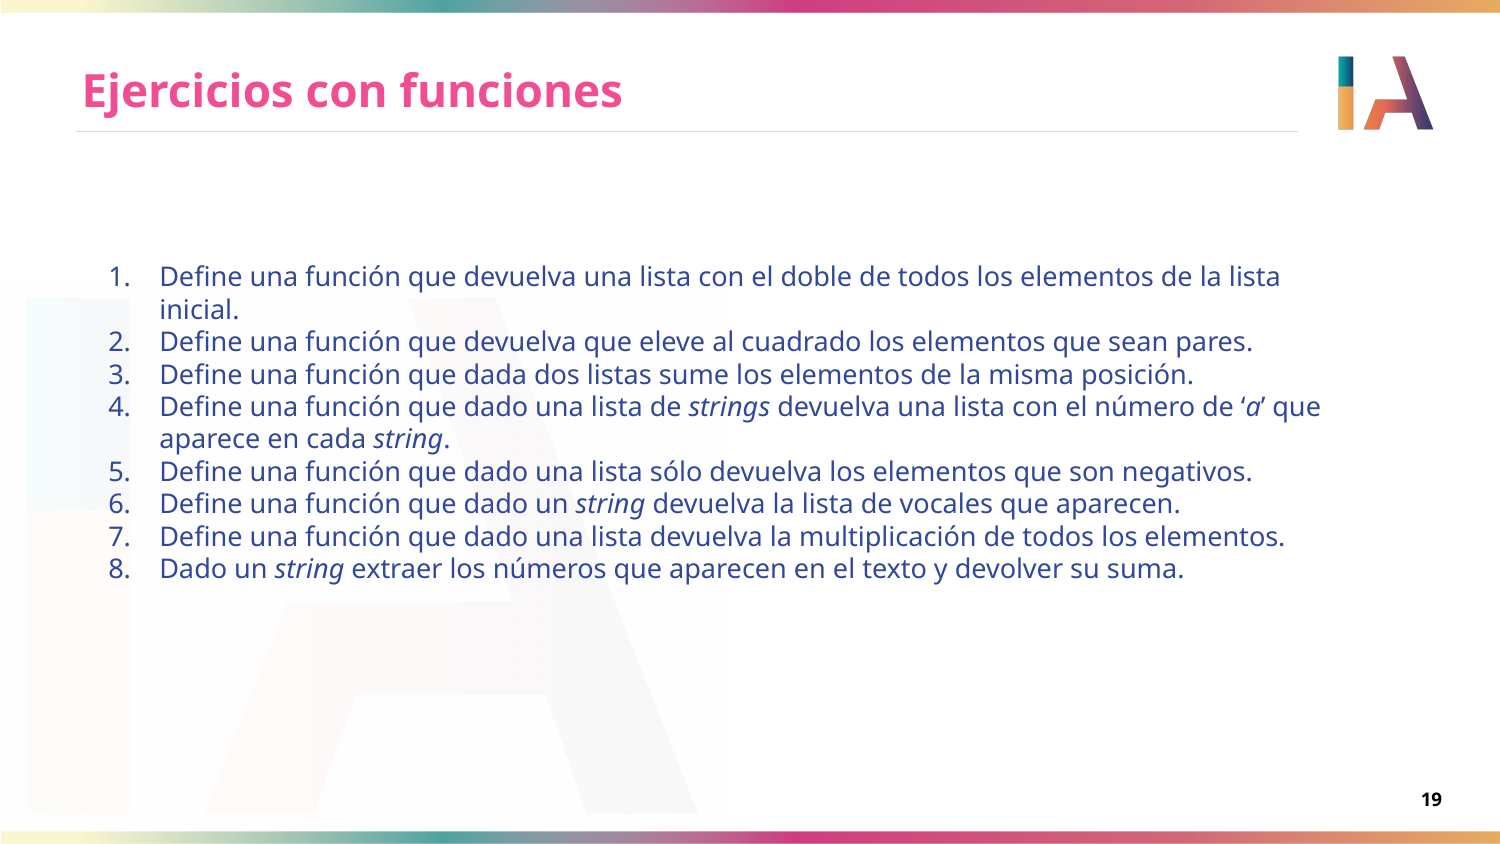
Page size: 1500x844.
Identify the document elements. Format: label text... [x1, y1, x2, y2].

list Ejercicios con funciones [76, 59, 1330, 116]
slide_number ‹#› [1414, 781, 1457, 829]
text_box Define una función que devuelva una lista con el doble de todos los elementos de la lista inicial. Define una función que devuelva que eleve al cuadrado los elementos que sean pares. Define una función que dada dos listas sume los elementos de la misma posición. Define una función que dado una lista de strings devuelva una lista con el número de ‘a’ que aparece en cada string. Define una función que dado una lista sólo devuelva los elementos que son negativos. Define una función que dado un string devuelva la lista de vocales que aparecen. Define una función que dado una lista devuelva la multiplicación de todos los elementos. Dado un string extraer los números que aparecen en el texto y devolver su suma. [76, 251, 1365, 593]
picture [0, 280, 1500, 844]
picture [0, 0, 1500, 13]
picture [1335, 54, 1437, 132]
